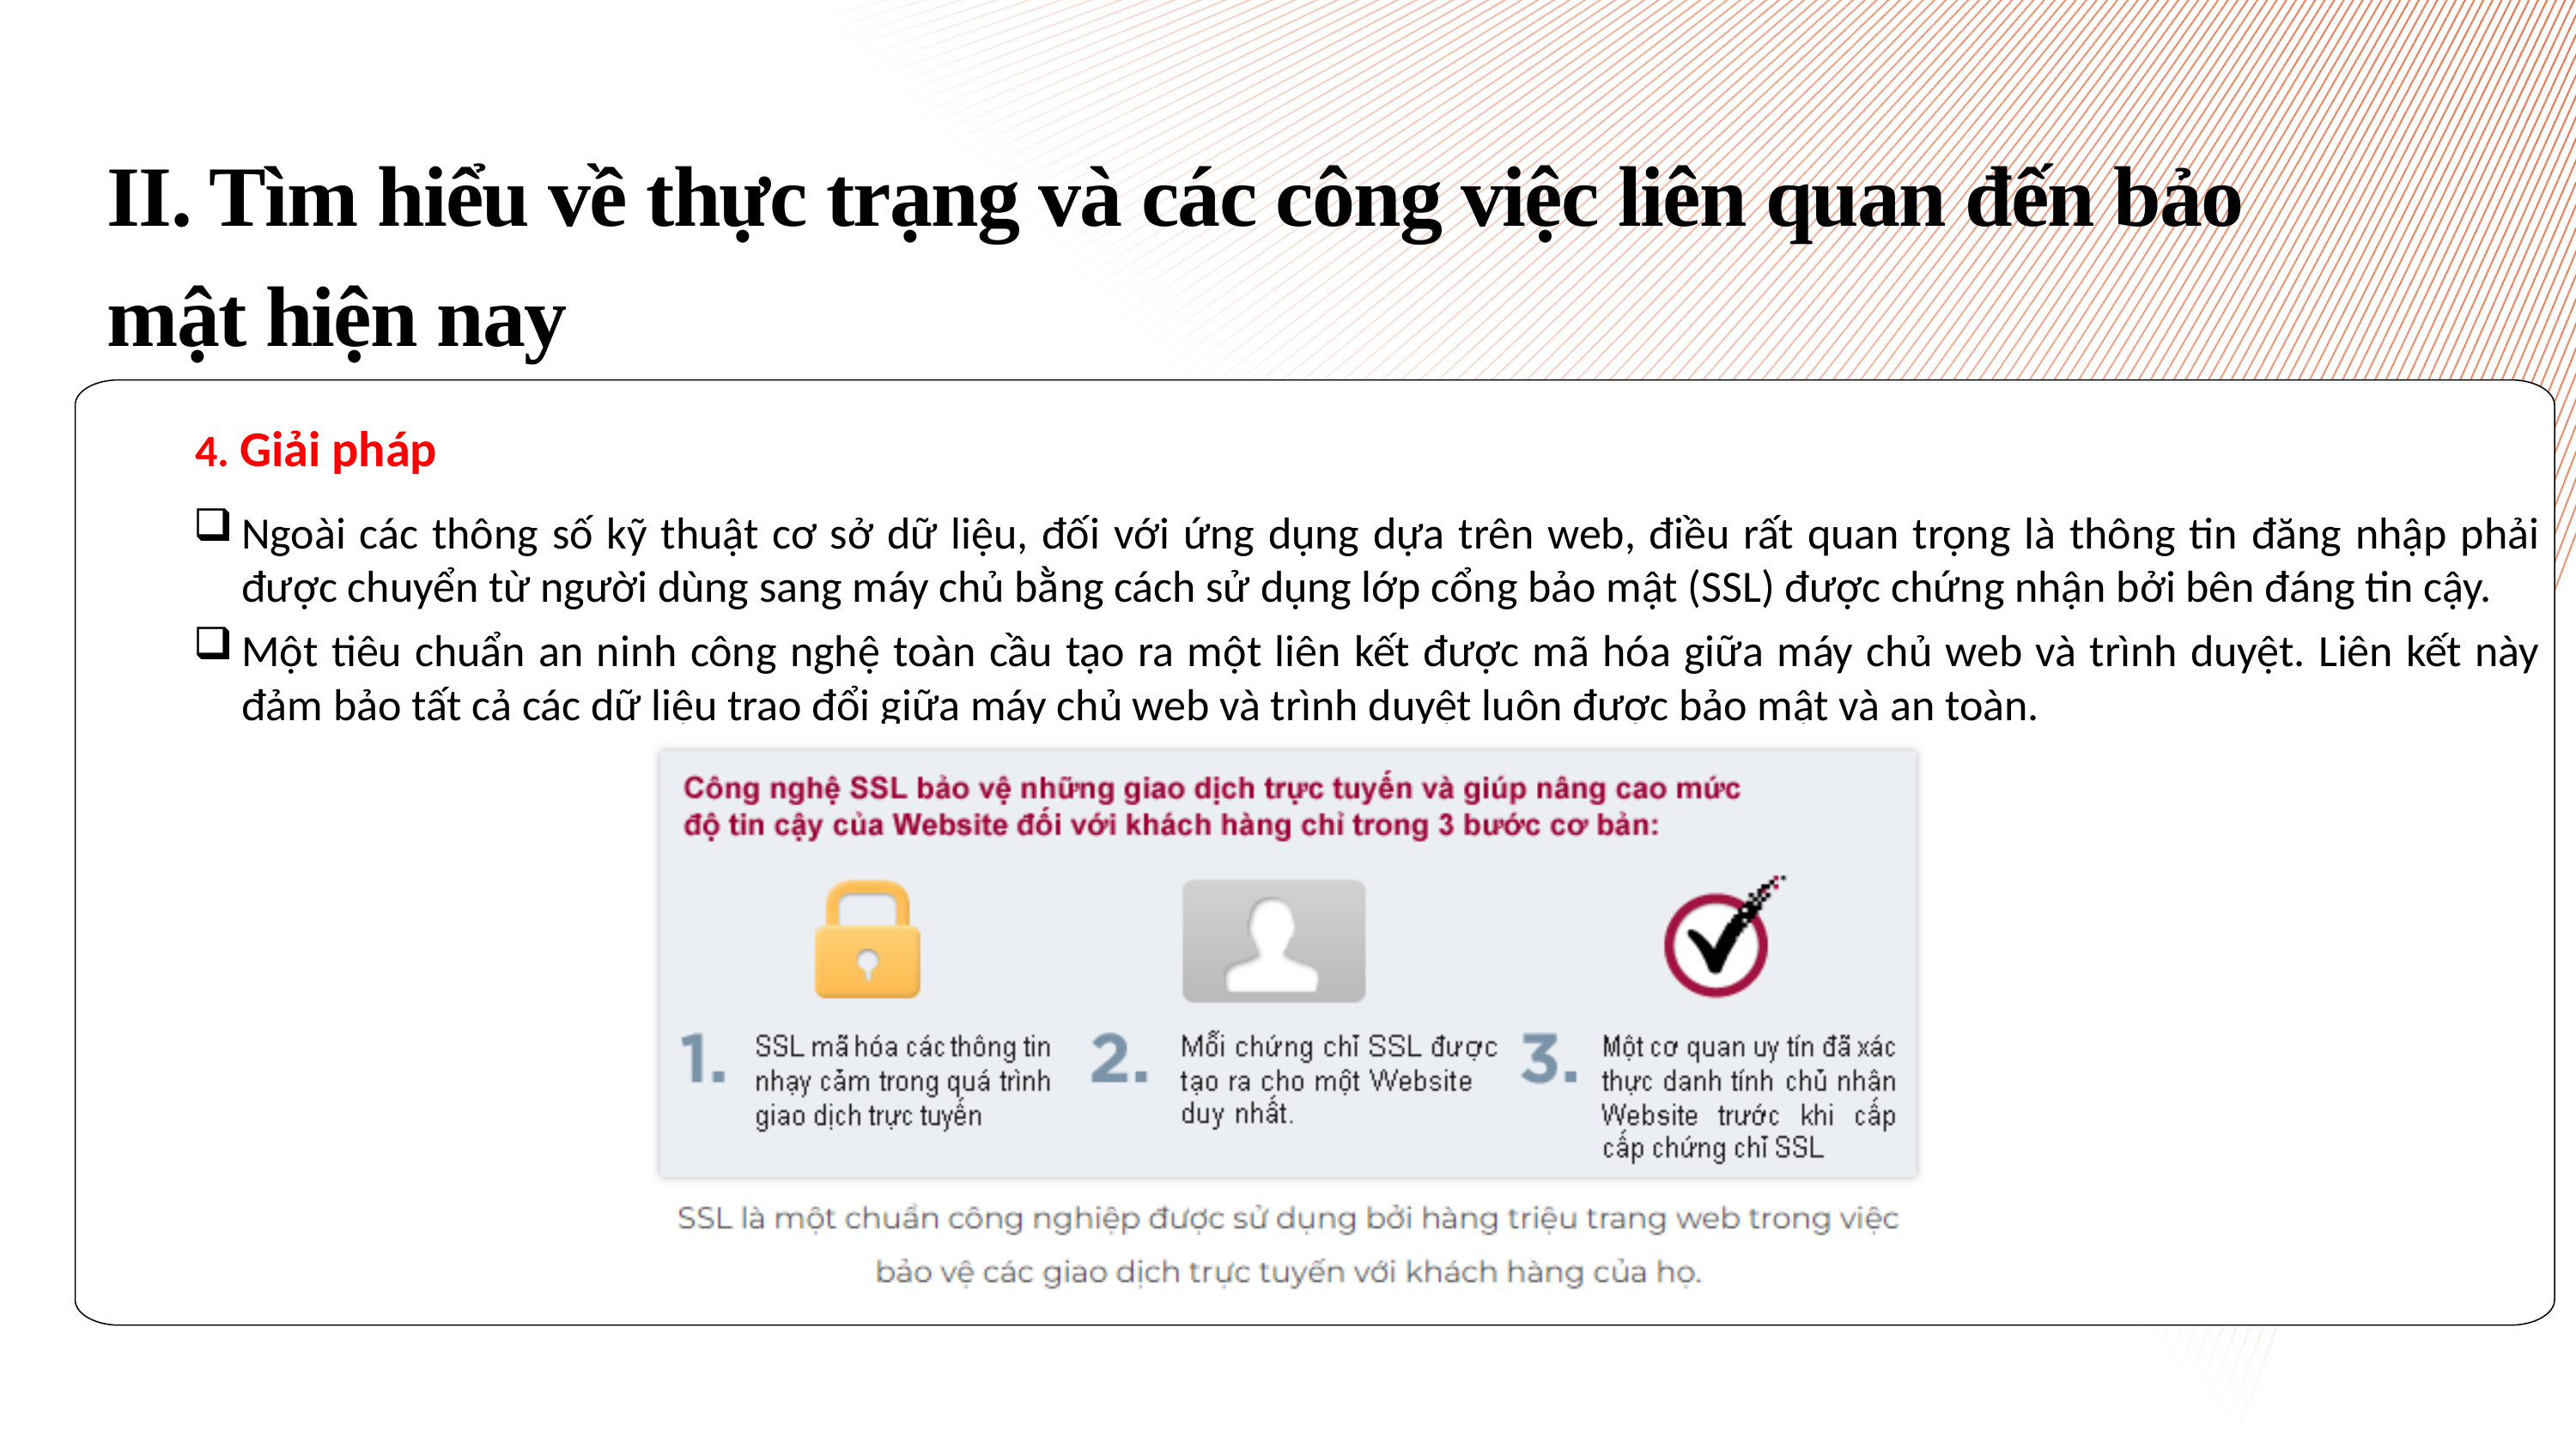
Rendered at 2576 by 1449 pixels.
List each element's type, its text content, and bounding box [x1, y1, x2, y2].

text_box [75, 379, 2555, 1325]
text_box II. Tìm hiểu về thực trạng và các công việc liên quan đến bảo mật hiện nay [106, 123, 2297, 364]
text_box [802, 0, 2576, 1431]
picture [641, 724, 1992, 1316]
